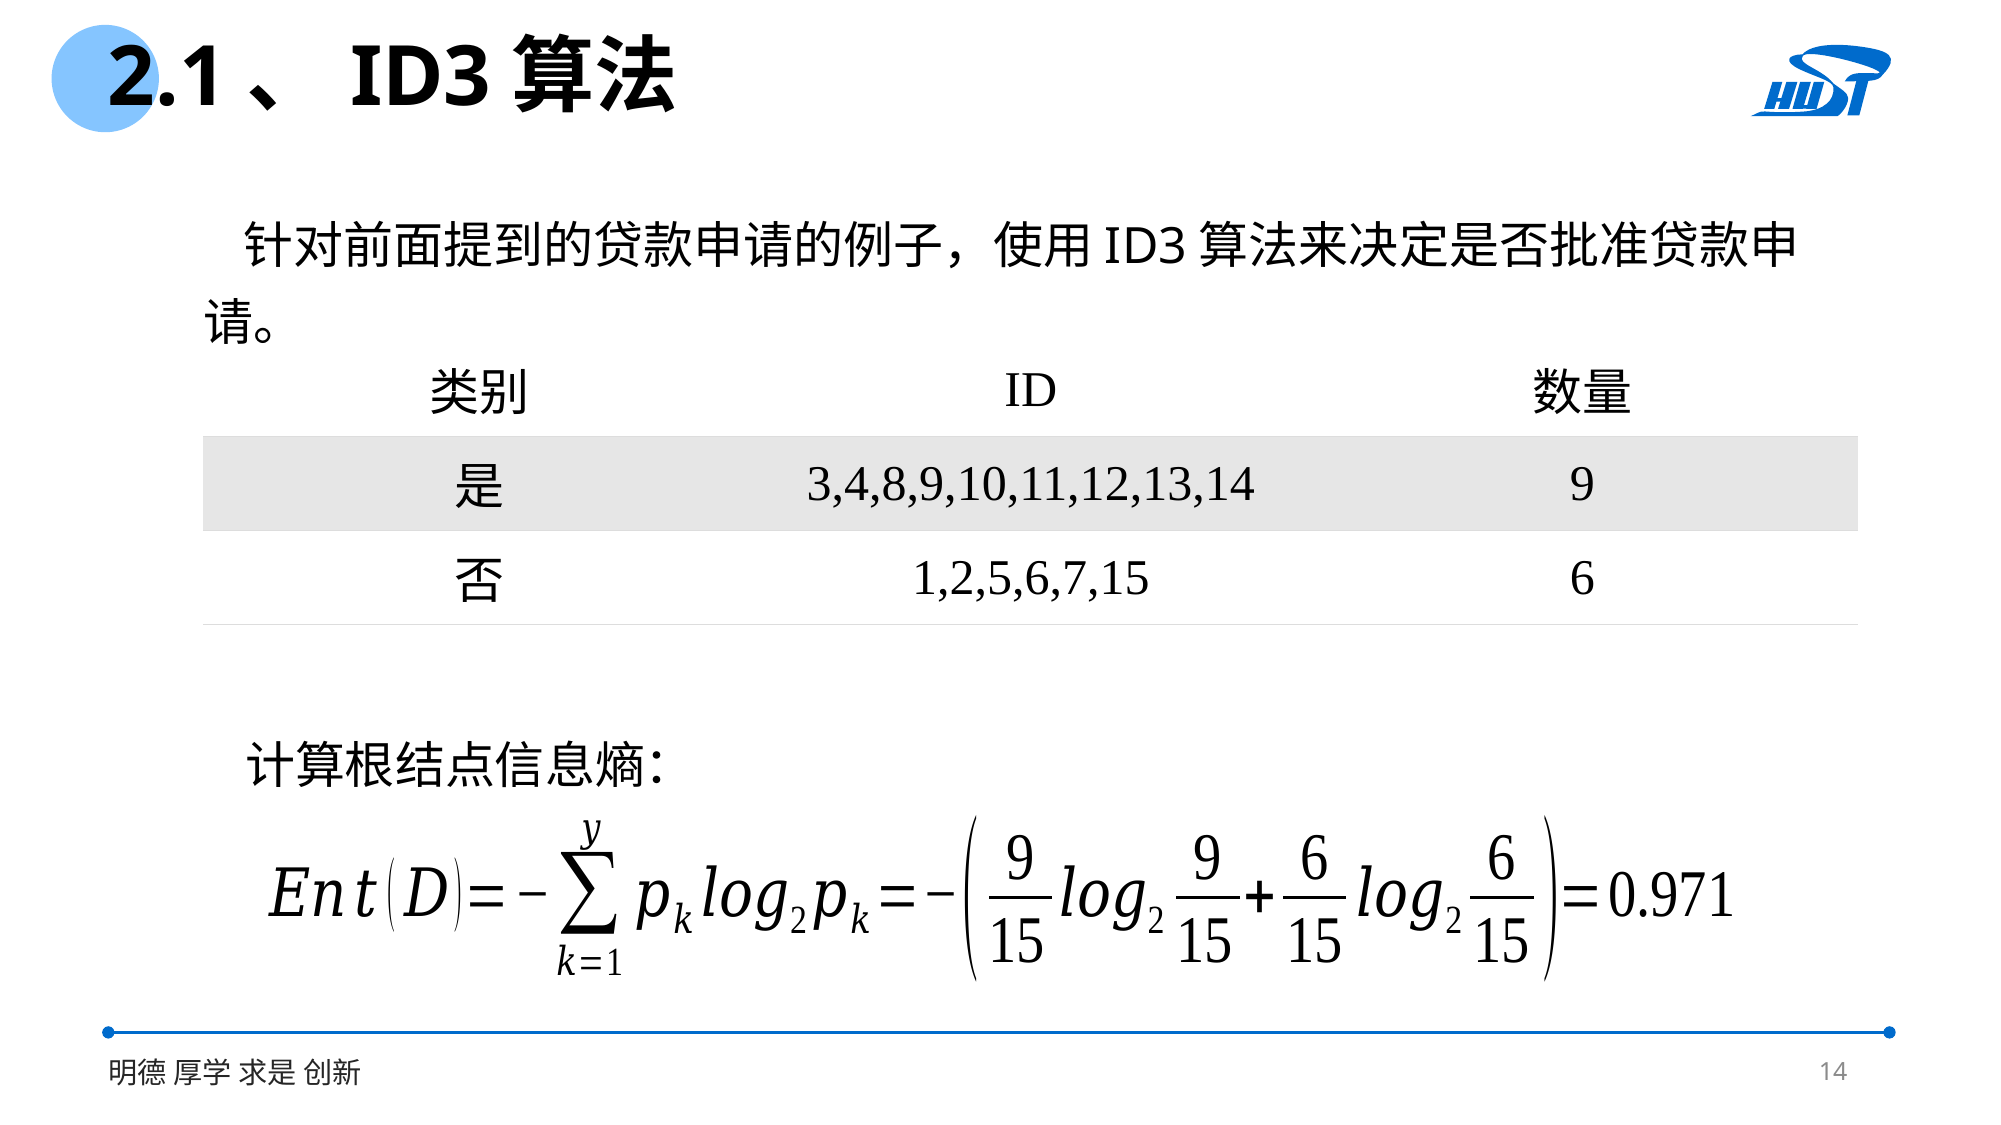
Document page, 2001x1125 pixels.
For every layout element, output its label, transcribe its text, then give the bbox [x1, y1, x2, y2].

table_cell 9 [1307, 437, 1858, 530]
table_cell 否 [203, 531, 755, 624]
text_box 计算根结点信息熵： [203, 717, 1877, 803]
table_header ID [755, 342, 1307, 436]
table_cell 是 [203, 437, 755, 530]
text_box 针对前面提到的贷款申请的例子，使用ID3算法来决定是否批准贷款申请。 [188, 180, 1859, 358]
table_cell 6 [1307, 531, 1858, 624]
table_cell 3,4,8,9,10,11,12,13,14 [755, 437, 1307, 530]
table_header 类别 [203, 342, 755, 436]
table_cell 1,2,5,6,7,15 [755, 531, 1307, 624]
slide_number 14 [1412, 1042, 1863, 1103]
table_header 数量 [1307, 342, 1858, 436]
list 2.1、ID3算法 [93, 43, 1314, 114]
